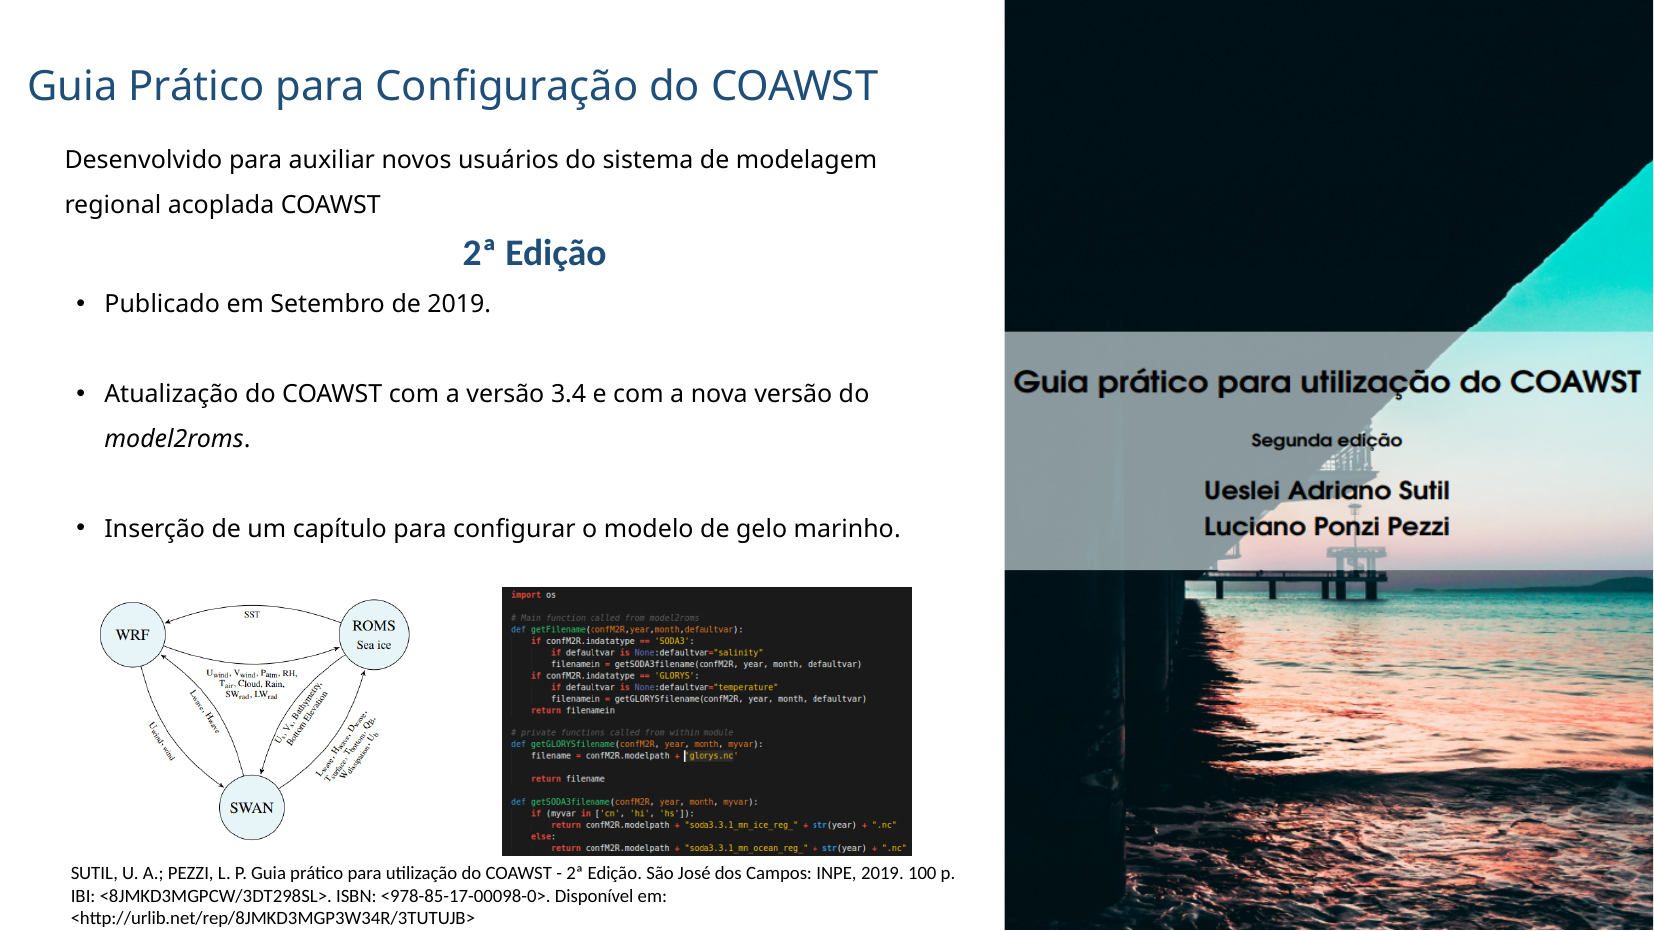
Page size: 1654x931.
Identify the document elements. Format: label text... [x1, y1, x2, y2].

text_box SUTIL, U. A.; PEZZI, L. P. Guia prático para utilização do COAWST - 2ª Edição. São José dos Campos: INPE, 2019. 100 p. IBI: <8JMKD3MGPCW/3DT298SL>. ISBN: <978-85-17-00098-0>. Disponível em: <http://urlib.net/rep/8JMKD3MGP3W34R/3TUTUJB> [56, 853, 994, 931]
text_box 2ª Edição Publicado em Setembro de 2019. Atualização do COAWST com a versão 3.4 e com a nova versão do model2roms. Inserção de um capítulo para configurar o modelo de gelo marinho. [61, 198, 999, 685]
text_box Desenvolvido para auxiliar novos usuários do sistema de modelagem regional acoplada COAWST [49, 121, 988, 226]
picture [93, 593, 421, 849]
picture [1004, 0, 1654, 930]
text_box Guia Prático para Configuração do COAWST [12, 51, 988, 116]
picture [482, 575, 926, 866]
